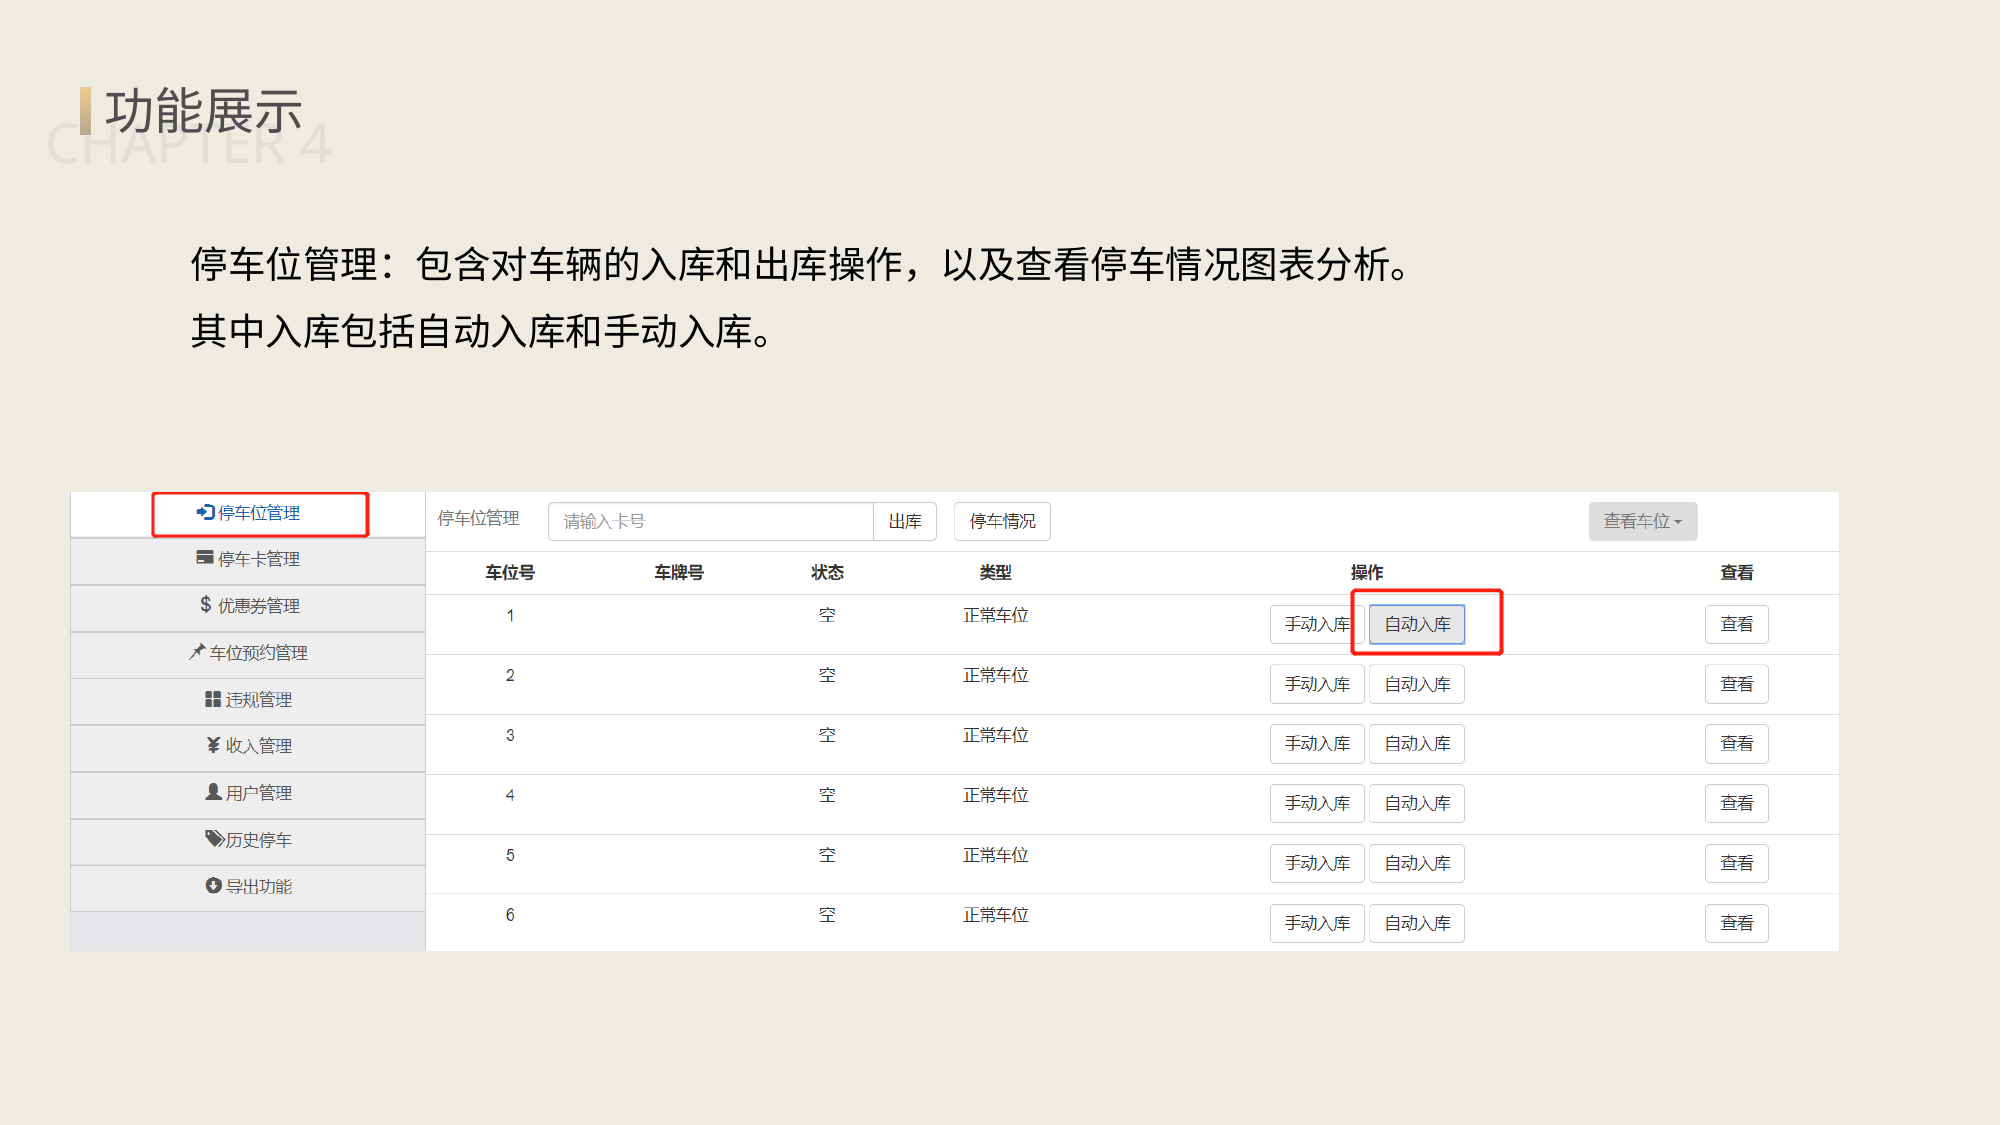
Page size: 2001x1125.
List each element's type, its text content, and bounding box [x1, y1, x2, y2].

picture [80, 87, 91, 136]
text_box 功能展示 [89, 72, 320, 147]
picture [69, 492, 1839, 951]
text_box 停车位管理：包含对车辆的入库和出库操作，以及查看停车情况图表分析。 其中入库包括自动入库和手动入库。 [176, 210, 1646, 361]
text_box CHAPTER 4 [30, 100, 348, 182]
